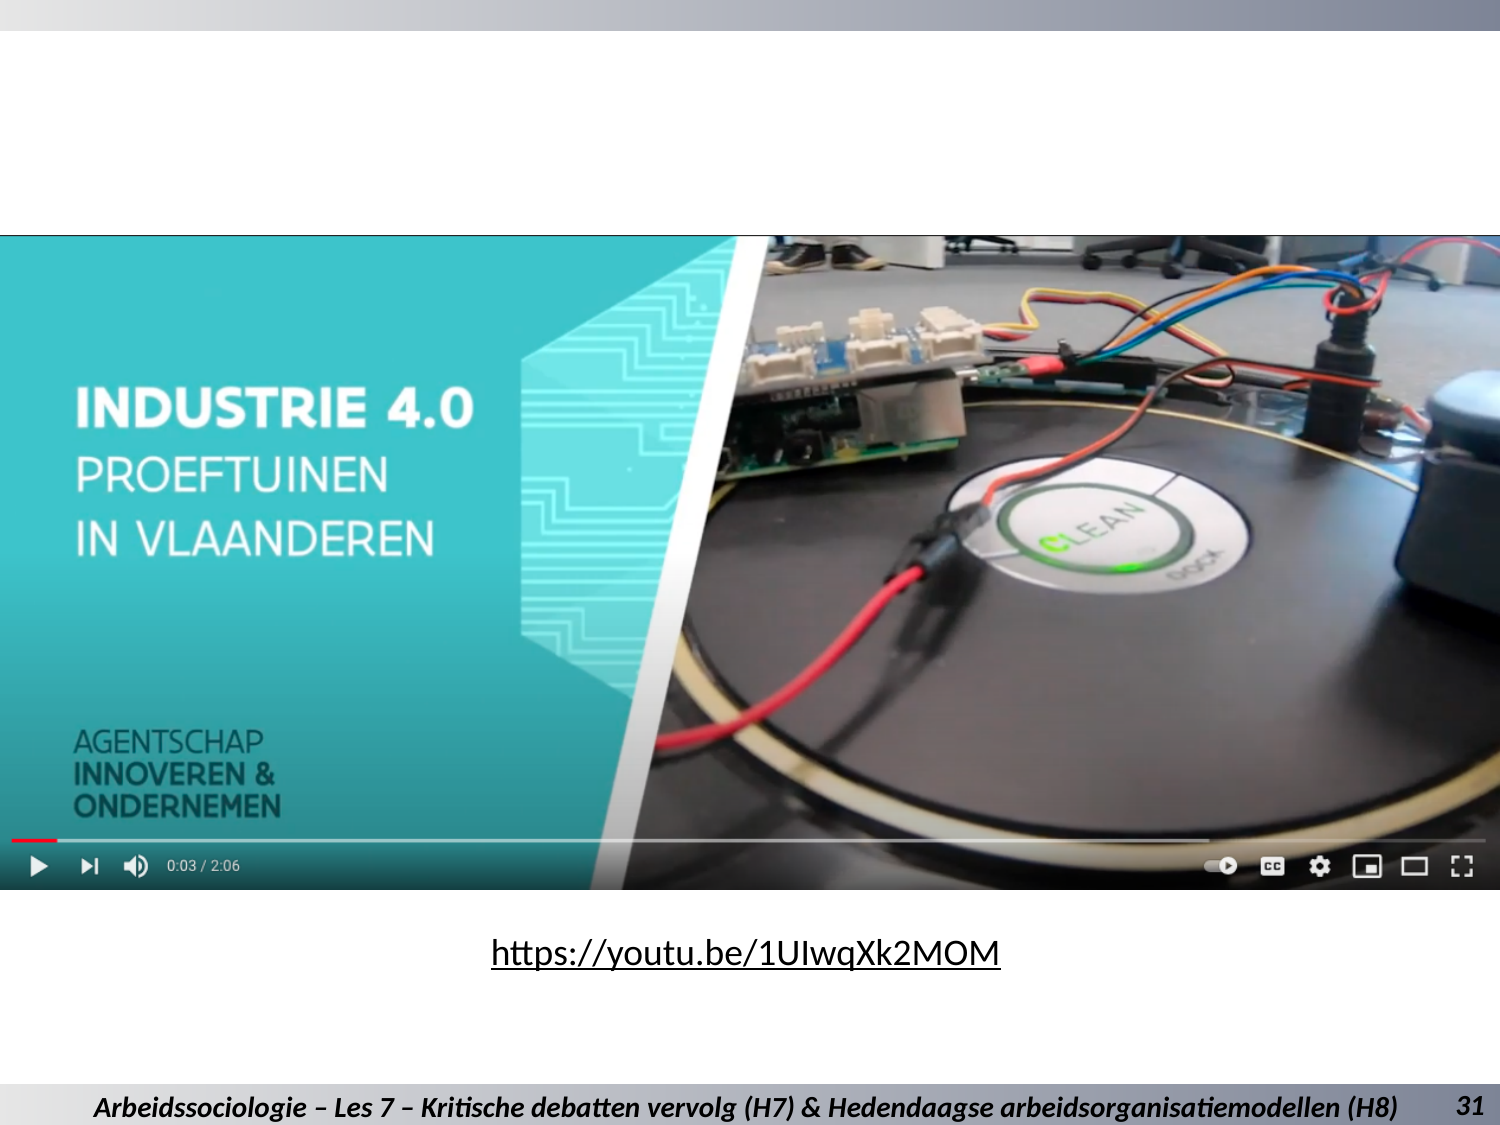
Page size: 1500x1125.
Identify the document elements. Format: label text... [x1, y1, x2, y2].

picture [0, 235, 1500, 890]
text_box 31 [1074, 1082, 1500, 1125]
text_box https://youtu.be/1UIwqXk2MOM [29, 920, 1471, 981]
footer Arbeidssociologie – Les 7 – Kritische debatten vervolg (H7) & Hedendaagse arbeidsorganisatiemodellen (H8) [0, 1084, 1074, 1125]
text_box [0, 0, 1500, 31]
